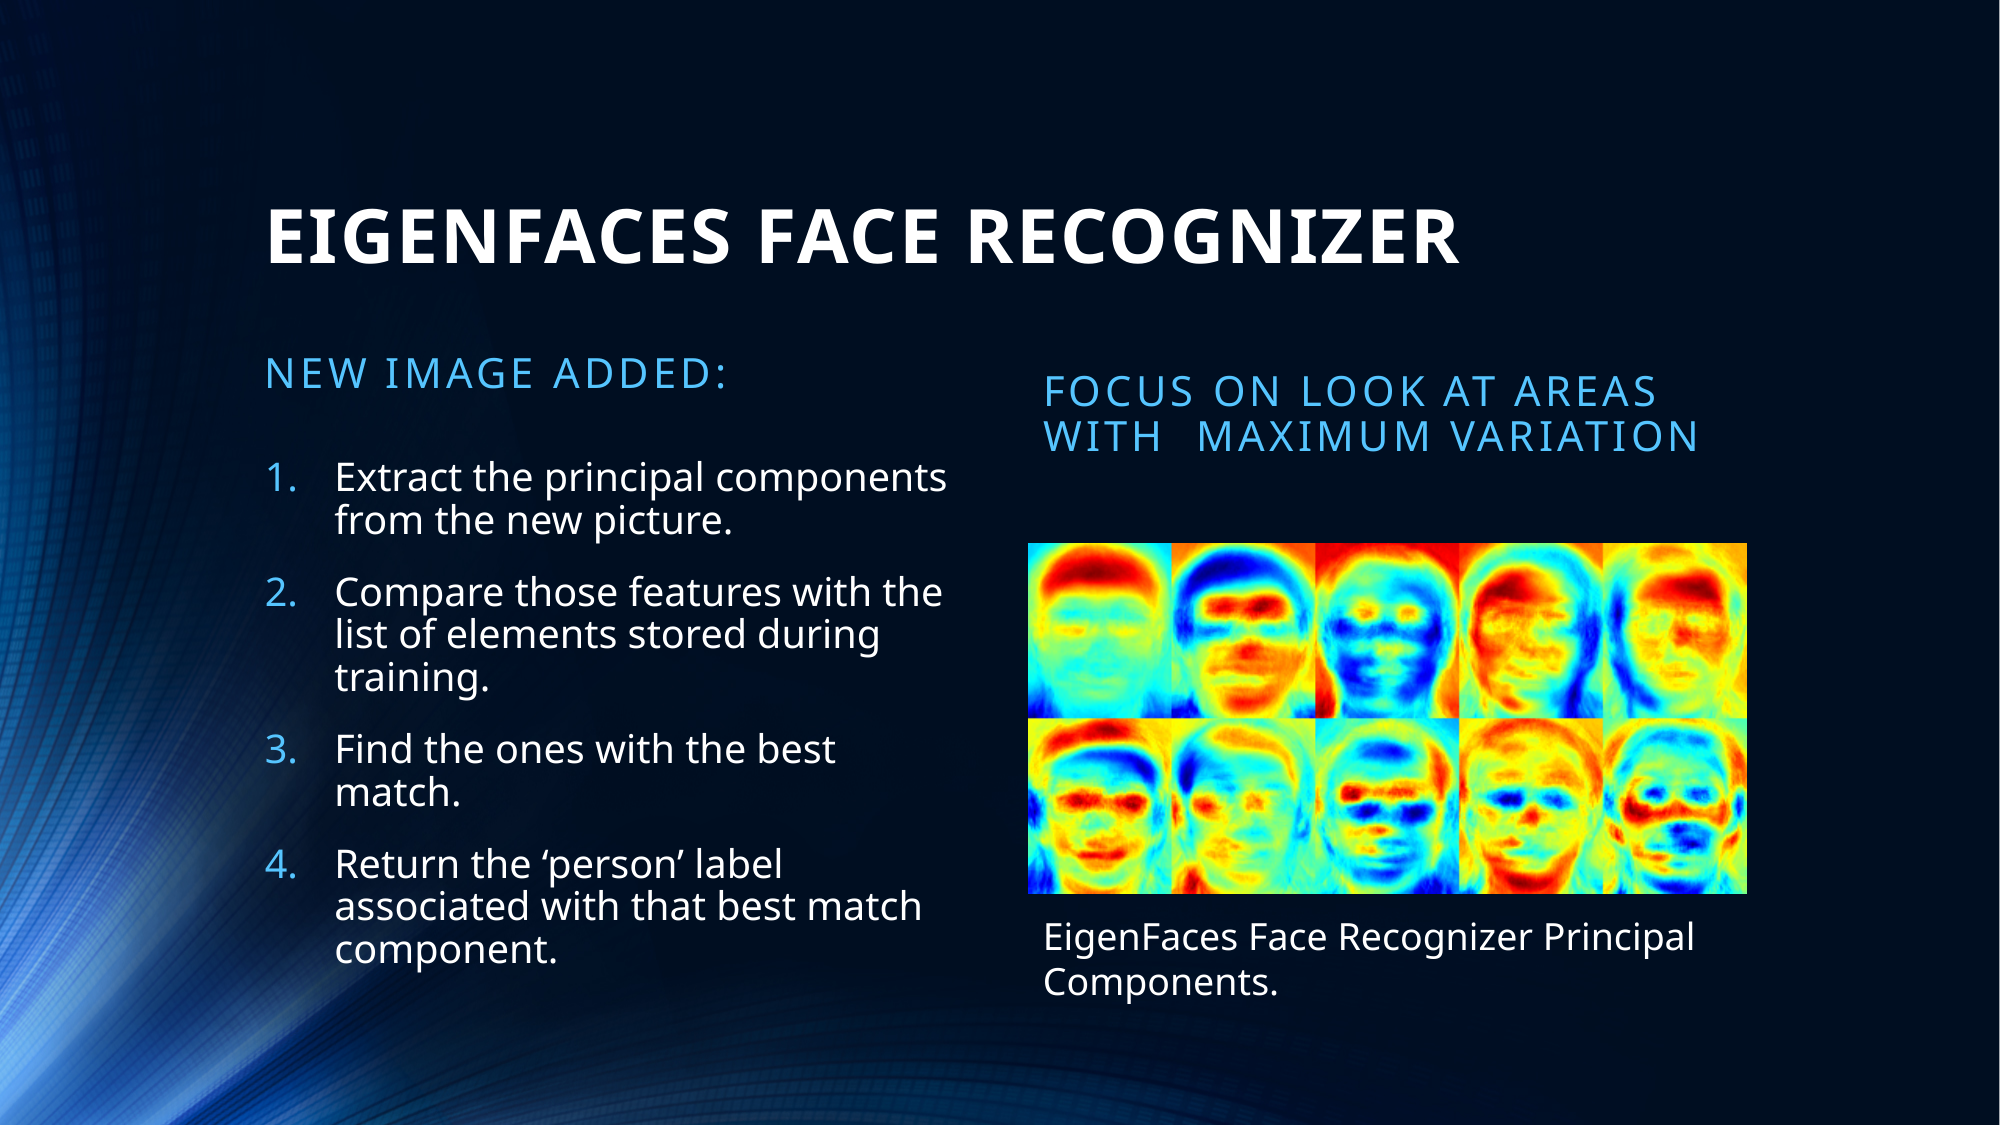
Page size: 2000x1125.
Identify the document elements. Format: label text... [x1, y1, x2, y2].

picture [0, 0, 2000, 1125]
text_box EigenFaces Face Recognizer Principal Components. [1028, 905, 1879, 1010]
title EigenFaces Face Recognizer [249, 62, 1750, 288]
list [1028, 543, 1747, 894]
list Extract the principal components from the new picture. Compare those features with the list of elements stored during training. Find the ones with the best match. Return the ‘person’ label associated with that best match component. [249, 450, 975, 988]
list New image added: [249, 312, 975, 438]
list Focus on look at areas with maximum variation [1028, 353, 1753, 479]
